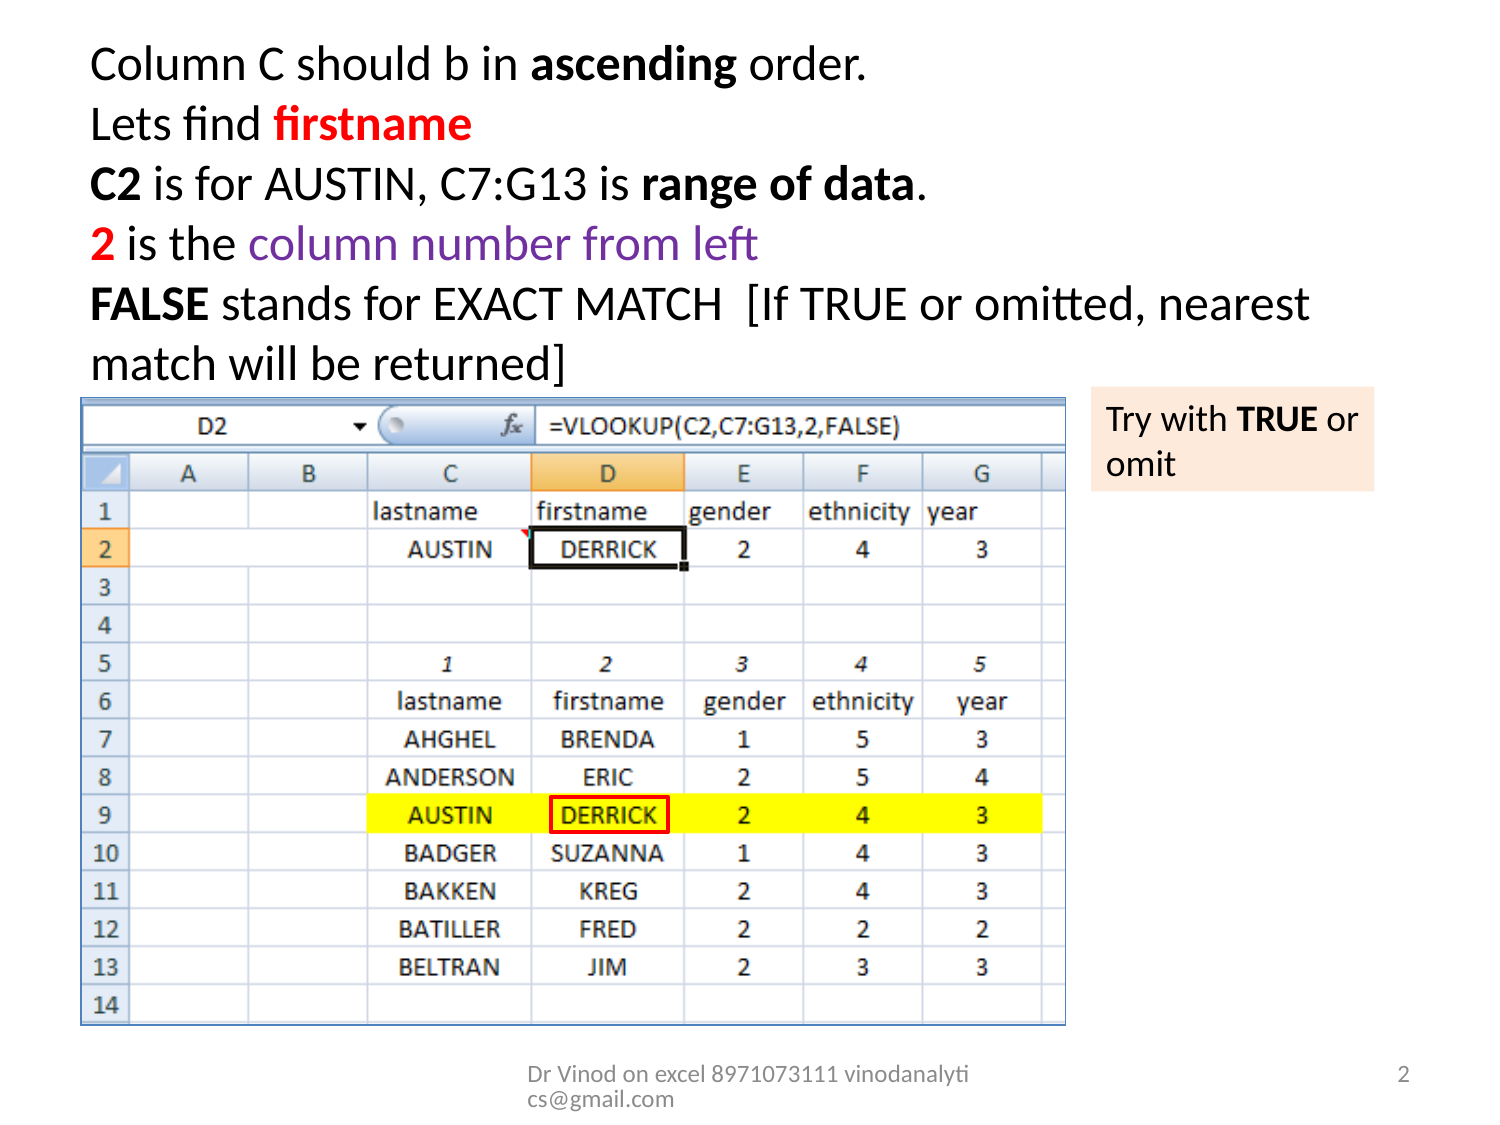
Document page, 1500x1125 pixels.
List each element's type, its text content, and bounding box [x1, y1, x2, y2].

slide_number 2 [1074, 1042, 1425, 1103]
picture [81, 398, 1065, 1025]
text_box Try with TRUE or omit [1091, 386, 1375, 492]
title Column C should b in ascending order. Lets find firstname C2 is for AUSTIN, C7:G13 is range of data. 2 is the column number from left FALSE stands for EXACT MATCH [If TRUE or omitted, nearest match will be returned] [75, 11, 1425, 411]
footer Dr Vinod on excel 8971073111 vinodanalytics@gmail.com [512, 1042, 988, 1103]
